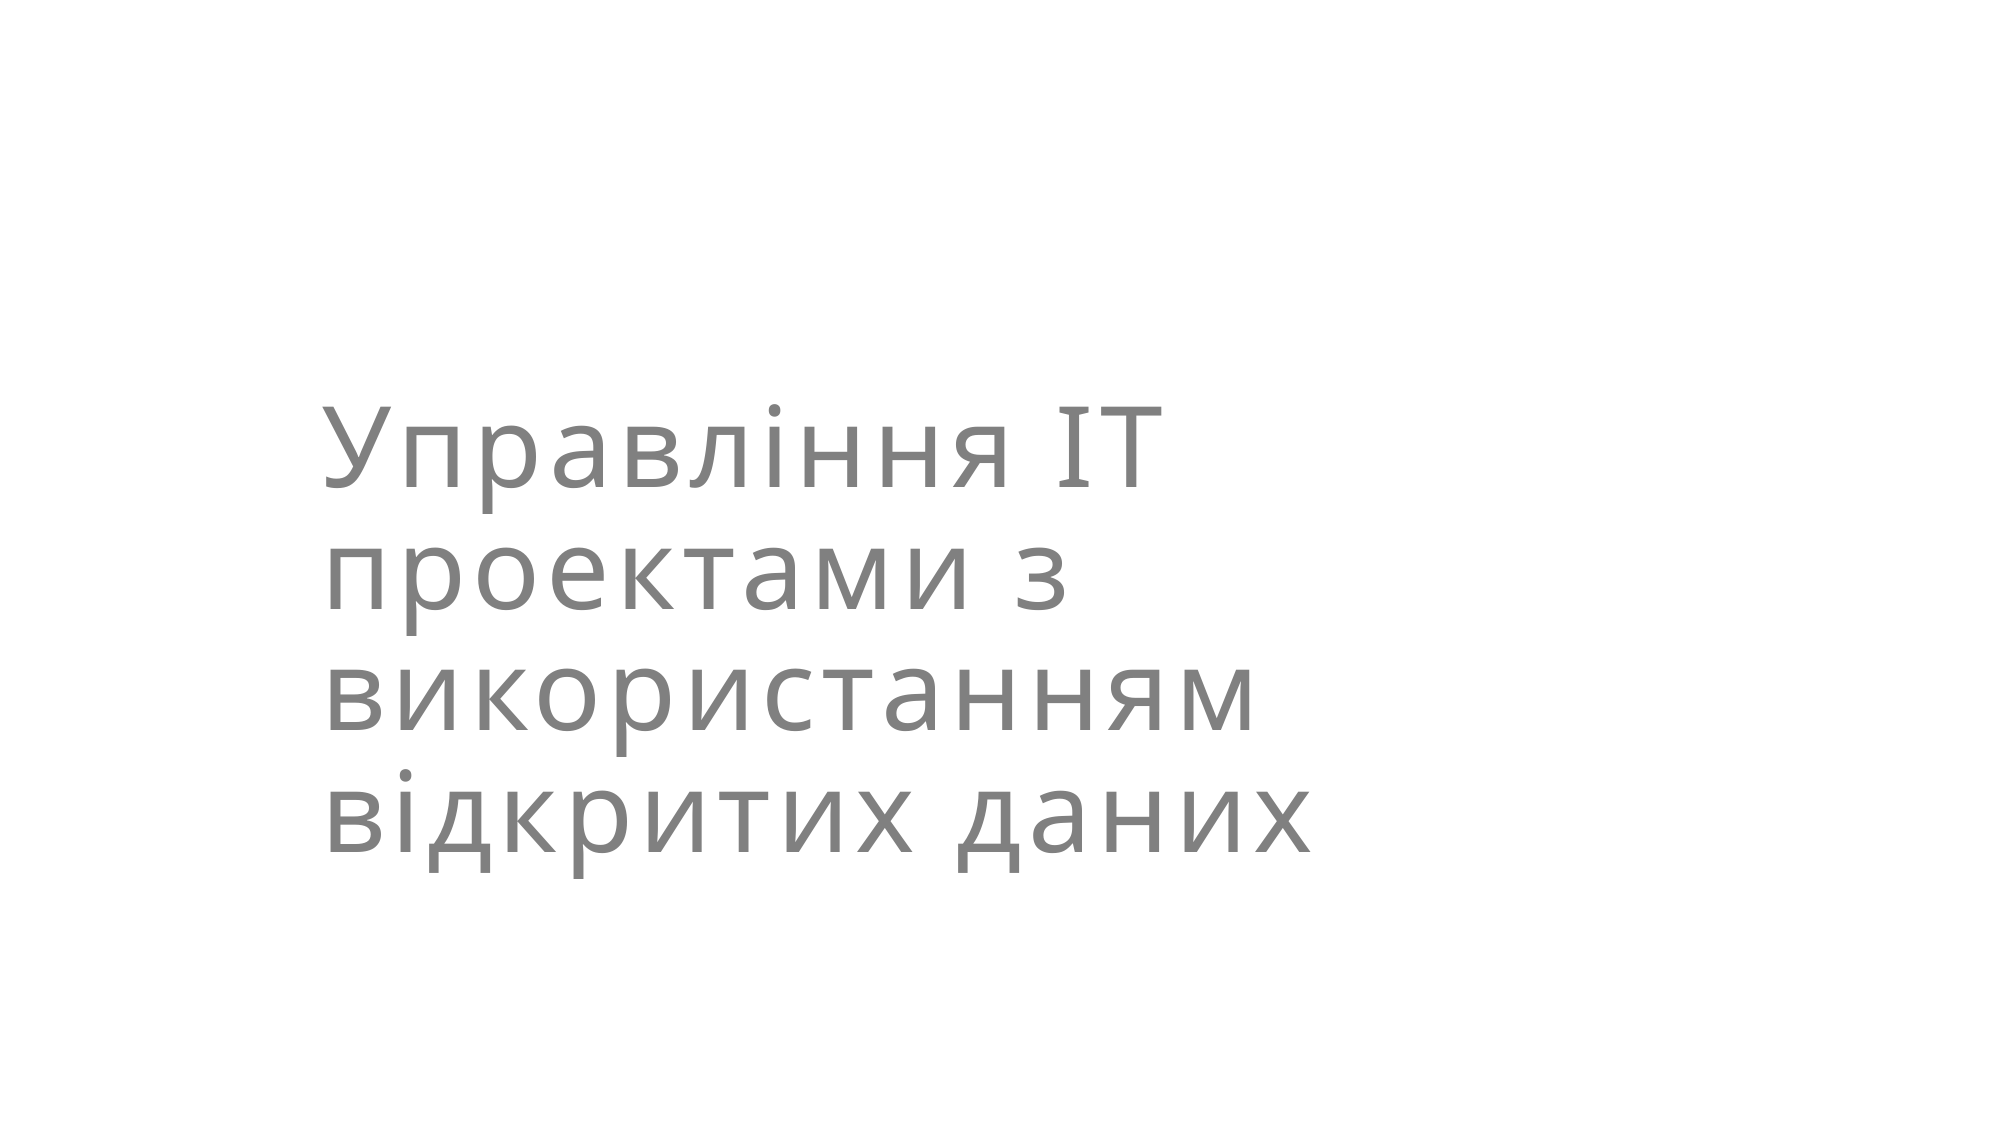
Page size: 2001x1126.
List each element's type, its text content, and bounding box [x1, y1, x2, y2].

list Управління ІТ проектами з використанням відкритих даних [303, 397, 1851, 870]
